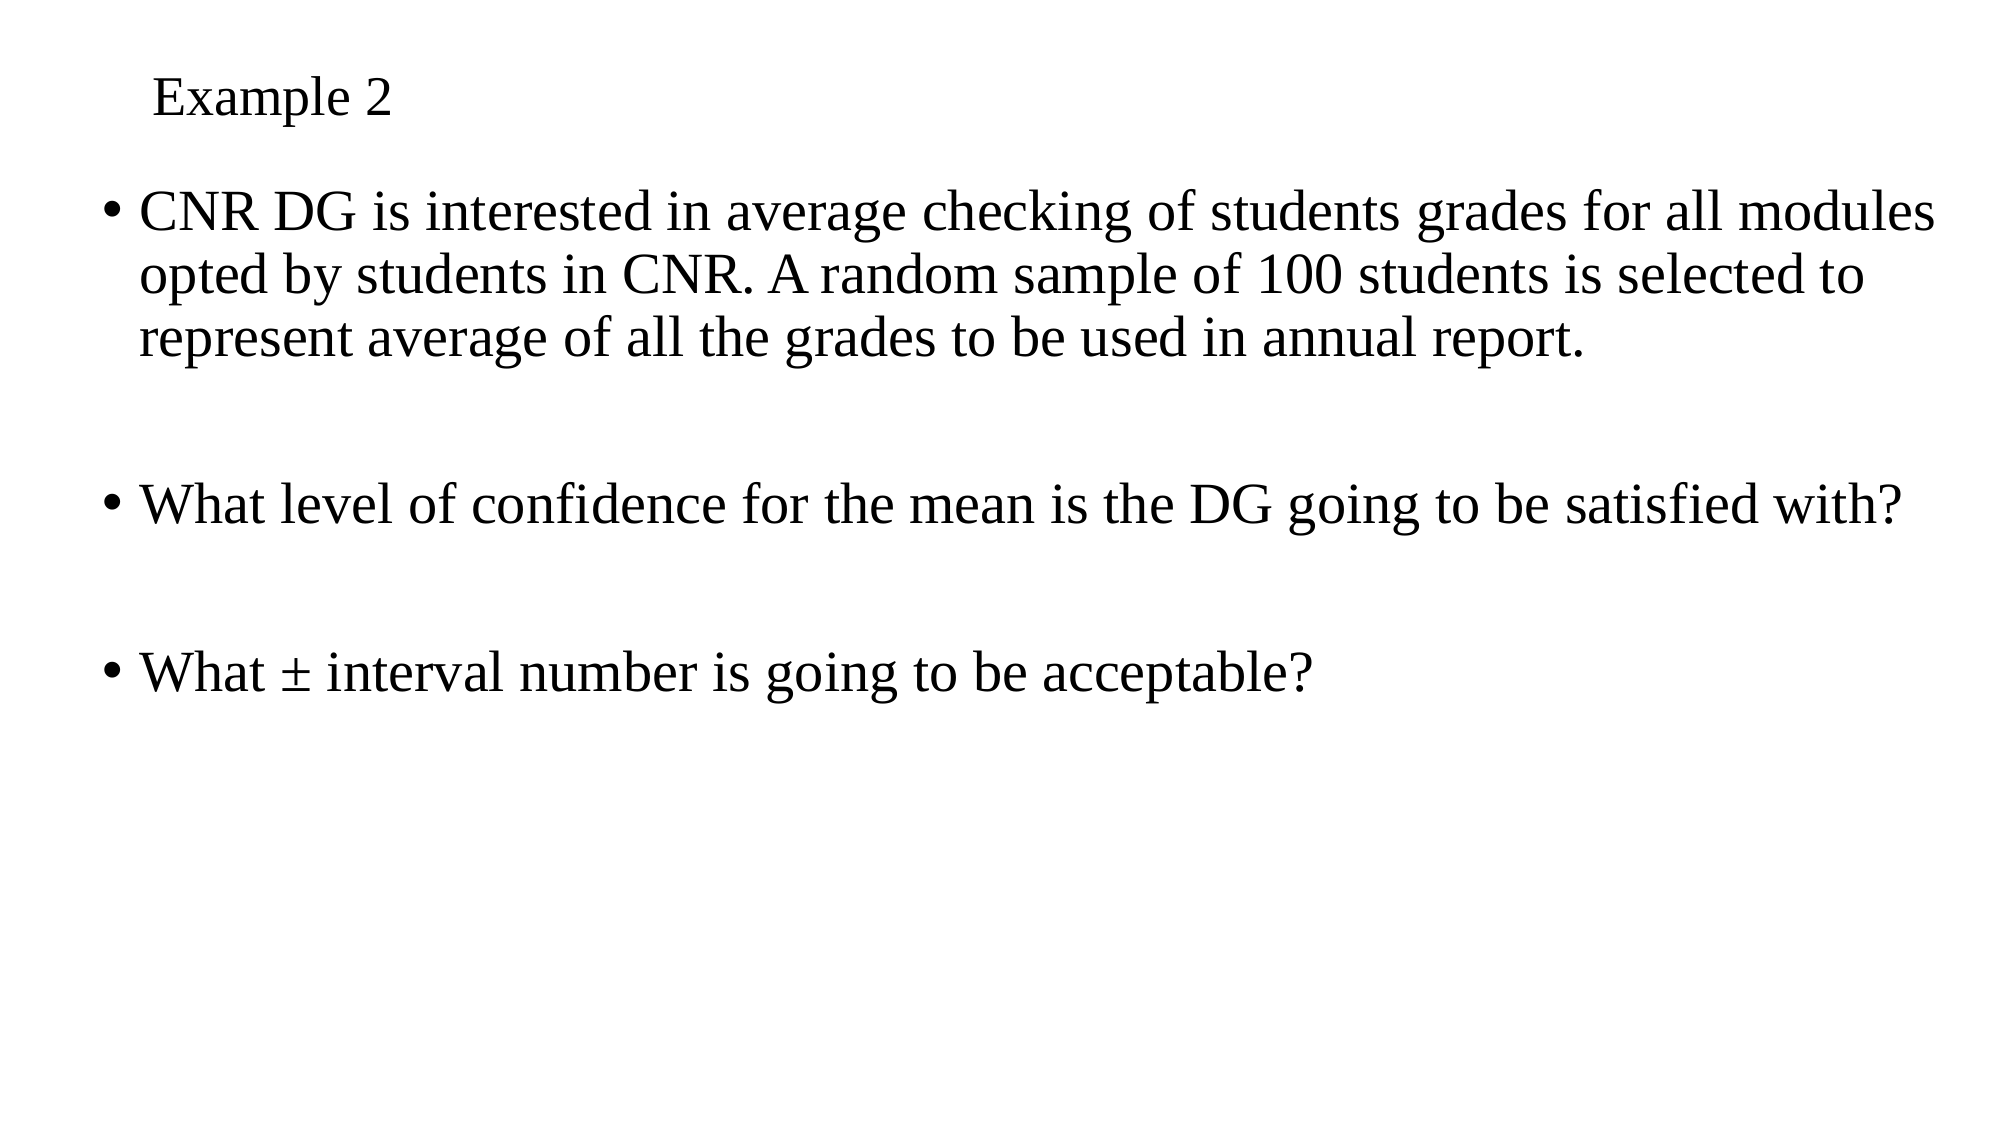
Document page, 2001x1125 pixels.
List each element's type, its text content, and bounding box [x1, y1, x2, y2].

title Example 2 [137, 59, 1863, 136]
list CNR DG is interested in average checking of students grades for all modules opted by students in CNR. A random sample of 100 students is selected to represent average of all the grades to be used in annual report. What level of confidence for the mean is the DG going to be satisfied with? What ± interval number is going to be acceptable? [87, 172, 1965, 1014]
